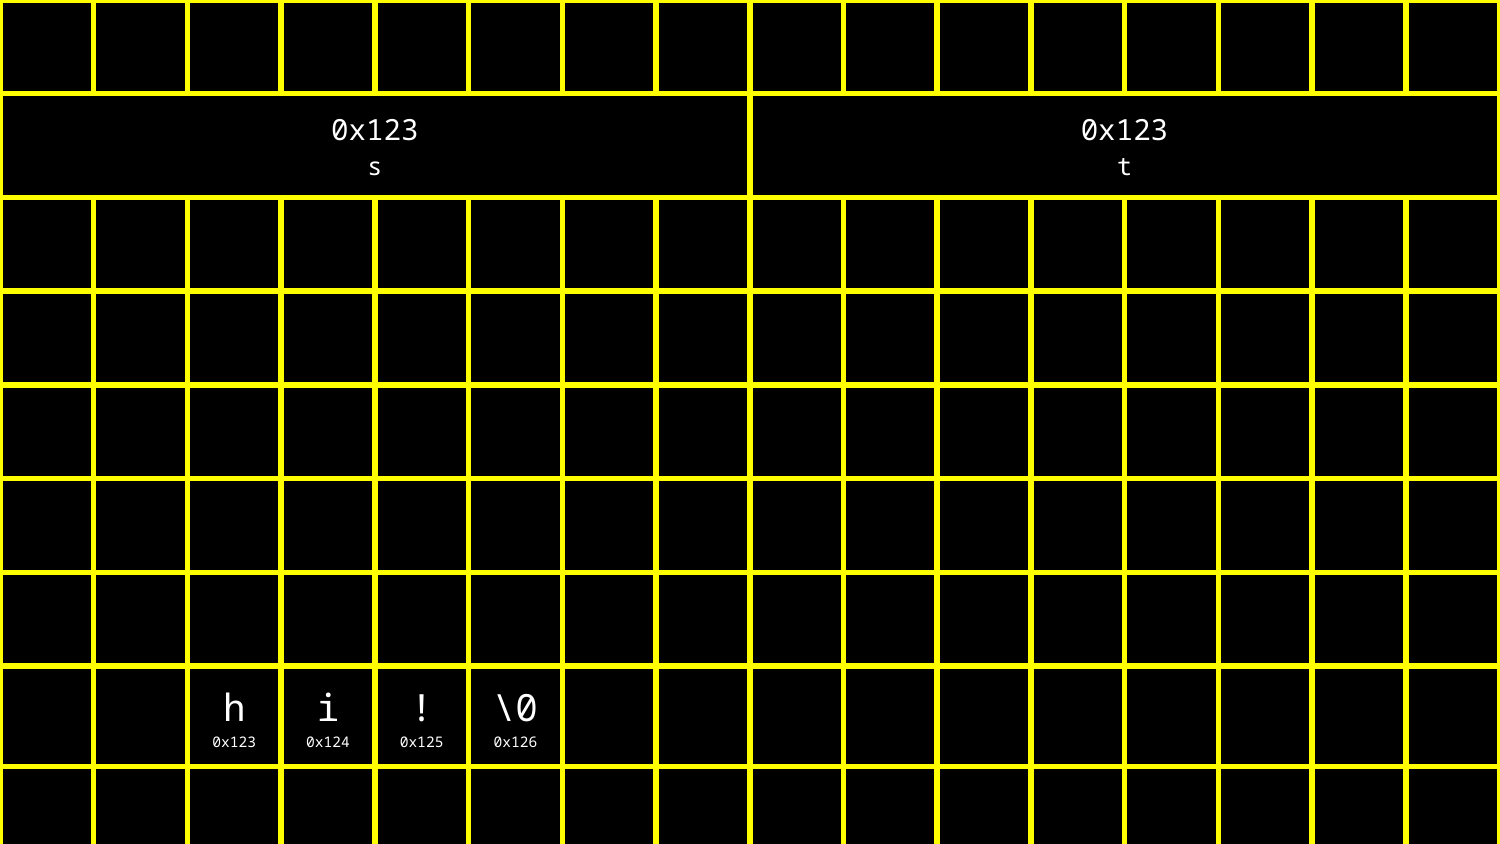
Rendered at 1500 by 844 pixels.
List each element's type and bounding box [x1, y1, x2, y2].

table_cell [1221, 294, 1309, 382]
table_cell [1315, 388, 1403, 476]
table_cell [1034, 294, 1122, 382]
table_header [1127, 3, 1216, 91]
table_cell [659, 388, 747, 476]
table_cell [940, 294, 1028, 382]
table_cell [471, 481, 560, 570]
table_cell [1127, 669, 1216, 764]
table_cell [378, 294, 466, 382]
table_cell [96, 200, 185, 288]
table_cell [1127, 481, 1216, 570]
table_cell [378, 481, 466, 570]
table_cell [96, 481, 185, 570]
table_cell [471, 388, 560, 476]
table_cell [1034, 200, 1122, 288]
table_cell [940, 200, 1028, 288]
table_cell [846, 200, 934, 288]
table_header [3, 3, 91, 91]
table_cell [96, 575, 185, 663]
table_cell [284, 294, 372, 382]
table_cell [753, 669, 841, 764]
table_cell [1409, 769, 1497, 844]
table_header [378, 3, 466, 91]
table_cell [471, 769, 560, 844]
table_header [753, 3, 841, 91]
table_cell [96, 294, 185, 382]
table_cell [1221, 769, 1309, 844]
table_cell [565, 481, 653, 570]
table_cell [1409, 294, 1497, 382]
table_cell [3, 200, 91, 288]
table_cell [940, 481, 1028, 570]
table_cell [846, 388, 934, 476]
table_header [96, 3, 185, 91]
table_cell [471, 669, 560, 764]
table_header [190, 3, 278, 91]
table_cell [565, 669, 653, 764]
table_cell [753, 388, 841, 476]
table_cell [471, 294, 560, 382]
table_cell [659, 294, 747, 382]
table_cell [284, 575, 372, 663]
table_cell [565, 575, 653, 663]
table_cell [190, 669, 278, 764]
table_header [659, 3, 747, 91]
table_cell [378, 200, 466, 288]
table_cell [846, 575, 934, 663]
table_cell [659, 200, 747, 288]
table_cell [190, 294, 278, 382]
table_cell [1034, 481, 1122, 570]
table_cell [940, 388, 1028, 476]
table_cell [753, 481, 841, 570]
table_cell [1221, 388, 1309, 476]
table_cell [1409, 669, 1497, 764]
table_cell [1409, 388, 1497, 476]
table_header [940, 3, 1028, 91]
table_cell [96, 769, 185, 844]
table_header [1221, 3, 1309, 91]
table_cell [1127, 575, 1216, 663]
table_cell [3, 294, 91, 382]
table_cell [378, 575, 466, 663]
table_cell [378, 669, 466, 764]
table_cell [1315, 200, 1403, 288]
table_cell [1221, 575, 1309, 663]
table_cell [378, 769, 466, 844]
table_cell [940, 769, 1028, 844]
table_header [284, 3, 372, 91]
table_cell [284, 669, 372, 764]
table_cell [846, 769, 934, 844]
table_cell [190, 481, 278, 570]
table_cell [3, 575, 91, 663]
table_cell [659, 769, 747, 844]
table_cell [846, 669, 934, 764]
table_cell [190, 200, 278, 288]
table_cell [565, 388, 653, 476]
table_cell [1315, 575, 1403, 663]
table_header [1315, 3, 1403, 91]
table_header [846, 3, 934, 91]
table_cell [1221, 669, 1309, 764]
table_cell [940, 575, 1028, 663]
table_header [565, 3, 653, 91]
table_cell [1127, 294, 1216, 382]
table_header [1409, 3, 1497, 91]
table_cell [1127, 388, 1216, 476]
table_cell [659, 575, 747, 663]
table_cell [1034, 388, 1122, 476]
table_cell [1034, 669, 1122, 764]
table_cell [753, 575, 841, 663]
table_cell [1409, 575, 1497, 663]
table_cell [565, 769, 653, 844]
table_cell [565, 294, 653, 382]
table_cell [378, 388, 466, 476]
table_cell [1315, 769, 1403, 844]
table_cell [3, 769, 91, 844]
table_cell [659, 481, 747, 570]
table_cell [940, 669, 1028, 764]
table_cell [1409, 200, 1497, 288]
table_cell [471, 200, 560, 288]
table_cell [284, 481, 372, 570]
table_cell [753, 200, 841, 288]
table_cell [1409, 481, 1497, 570]
table_cell [190, 769, 278, 844]
table_cell [96, 669, 185, 764]
table_cell [1221, 200, 1309, 288]
table_cell [1034, 769, 1122, 844]
table_cell [1034, 575, 1122, 663]
table_cell [3, 481, 91, 570]
table_cell [1127, 769, 1216, 844]
table_cell [753, 294, 841, 382]
table_cell [753, 96, 1497, 195]
table_cell [1221, 481, 1309, 570]
table_cell [3, 388, 91, 476]
table_cell [846, 294, 934, 382]
table_cell [96, 388, 185, 476]
table_cell [1315, 294, 1403, 382]
table_header [1034, 3, 1122, 91]
table_cell [1315, 481, 1403, 570]
table_header [471, 3, 560, 91]
table_cell [659, 669, 747, 764]
table_cell [565, 200, 653, 288]
table_cell [284, 769, 372, 844]
table_cell [471, 575, 560, 663]
table_cell [190, 388, 278, 476]
table_cell [1315, 669, 1403, 764]
table_cell [3, 669, 91, 764]
table_cell [284, 388, 372, 476]
table_cell [3, 96, 747, 195]
table_cell [1127, 200, 1216, 288]
table_cell [190, 575, 278, 663]
table_cell [284, 200, 372, 288]
table_cell [753, 769, 841, 844]
table_cell [846, 481, 934, 570]
